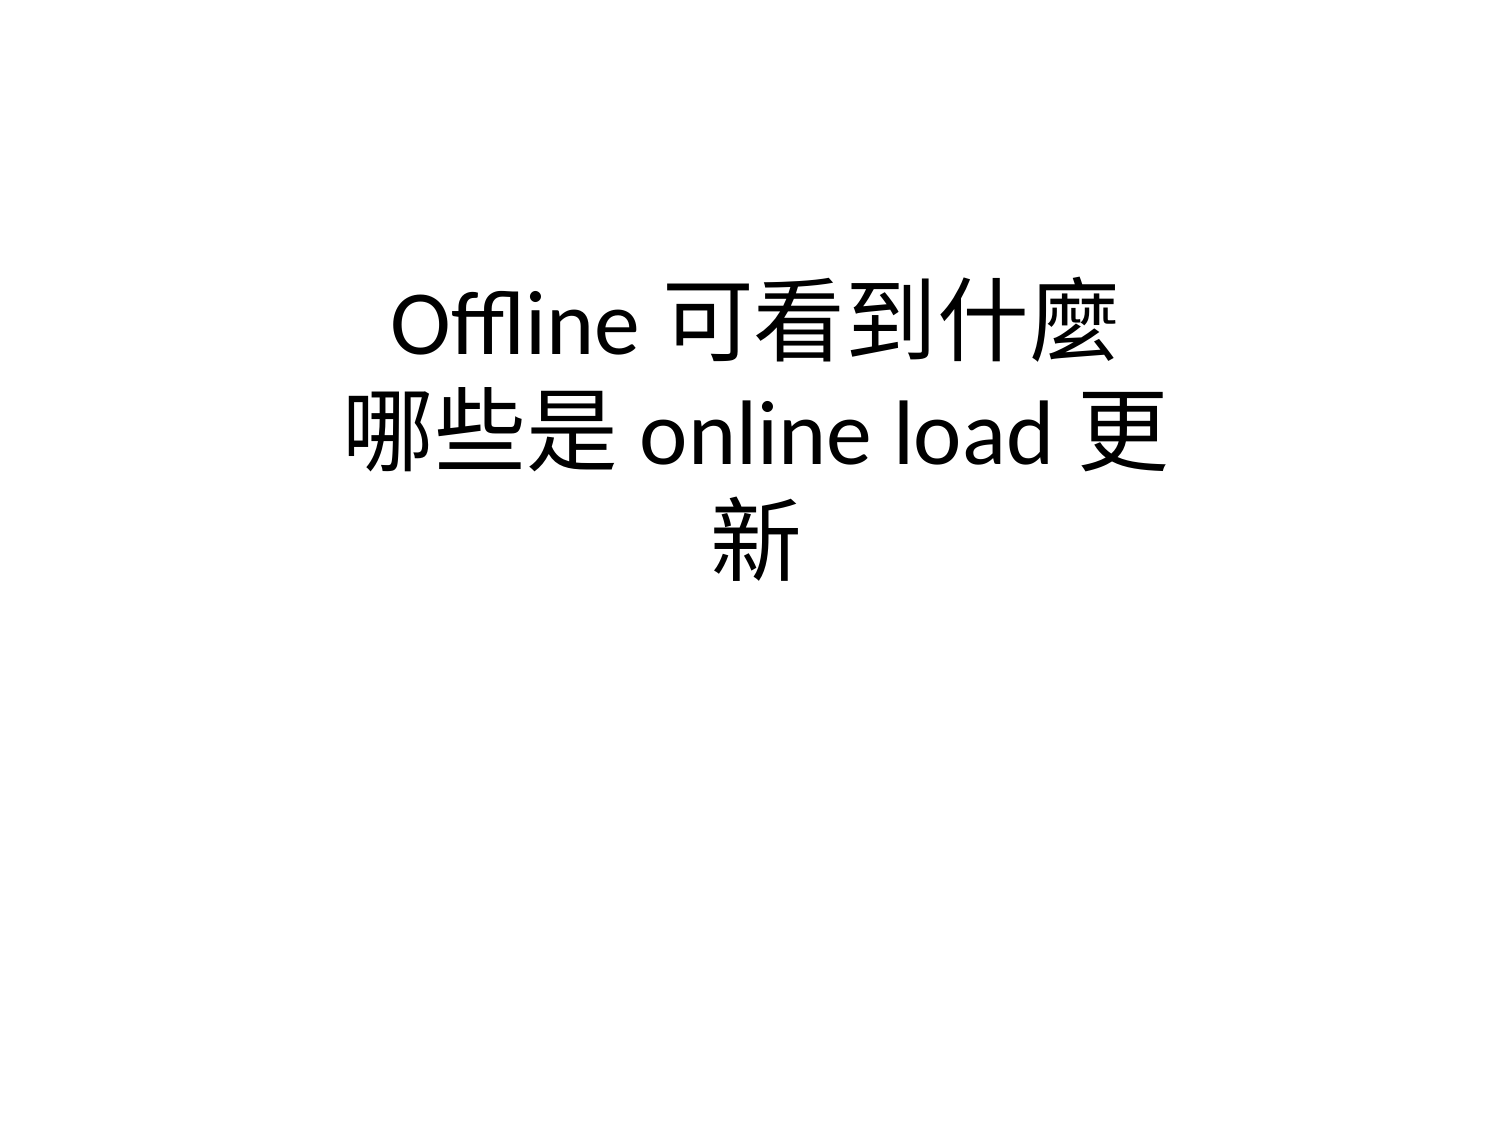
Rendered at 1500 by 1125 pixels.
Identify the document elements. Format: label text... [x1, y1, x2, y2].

text_box Offline可看到什麼 哪些是online load更新 [301, 255, 1211, 600]
